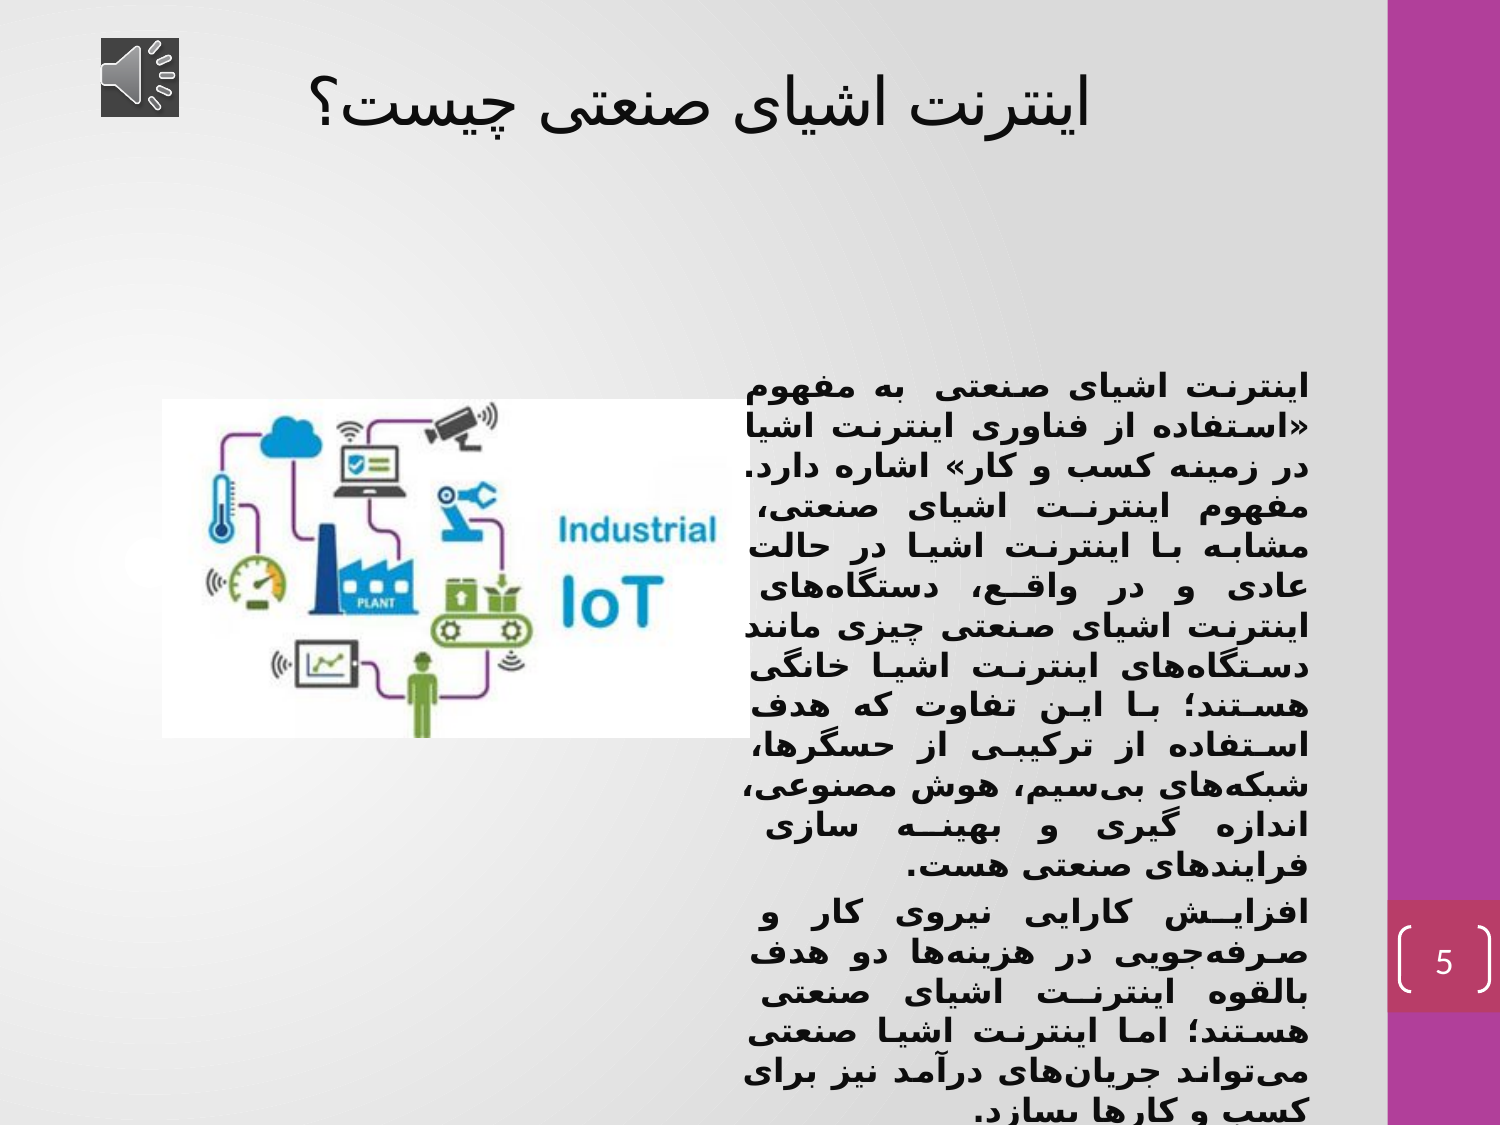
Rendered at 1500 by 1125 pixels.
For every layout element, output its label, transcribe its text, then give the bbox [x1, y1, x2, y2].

title اینترنت اشیای صنعتی چیست؟ [75, 45, 1325, 233]
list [161, 399, 751, 738]
slide_number 5 [1397, 925, 1492, 994]
picture [99, 36, 181, 118]
list اینترنت اشیای صنعتی به مفهوم «استفاده از فناوری اینترنت اشیا در زمینه کسب و کار» اشاره دارد. مفهوم اینترنت اشیای صنعتی، مشابه با اینترنت اشیا در حالت عادی و در واقع، دستگاه‌های اینترنت اشیای صنعتی چیزی مانند دستگاه‌های اینترنت اشیا خانگی هستند؛ با این تفاوت که هدف استفاده از ترکیبی از حسگرها، شبکه‌های بی‌سیم، هوش مصنوعی، اندازه گیری و بهینه سازی فرایندهای صنعتی هست. افزایش کارایی نیروی کار و صرفه‌جویی در هزینه‌ها دو هدف بالقوه اینترنت اشیای صنعتی هستند؛ اما اینترنت اشیا صنعتی می‌تواند جریان‌های درآمد نیز برای کسب و کارها بسازد. برای مثال، با بهره‌گیری از اینترنت اشیای صنعتی کارخانجات می‌توانند به جای آنکه صرفا یک محصول تنها و عنوان نمونه یک موتور را بفروشند، قابلیت نگهداری پیش‌بینانه از موتور را نیز به فروش برسانند. [725, 356, 1325, 1005]
